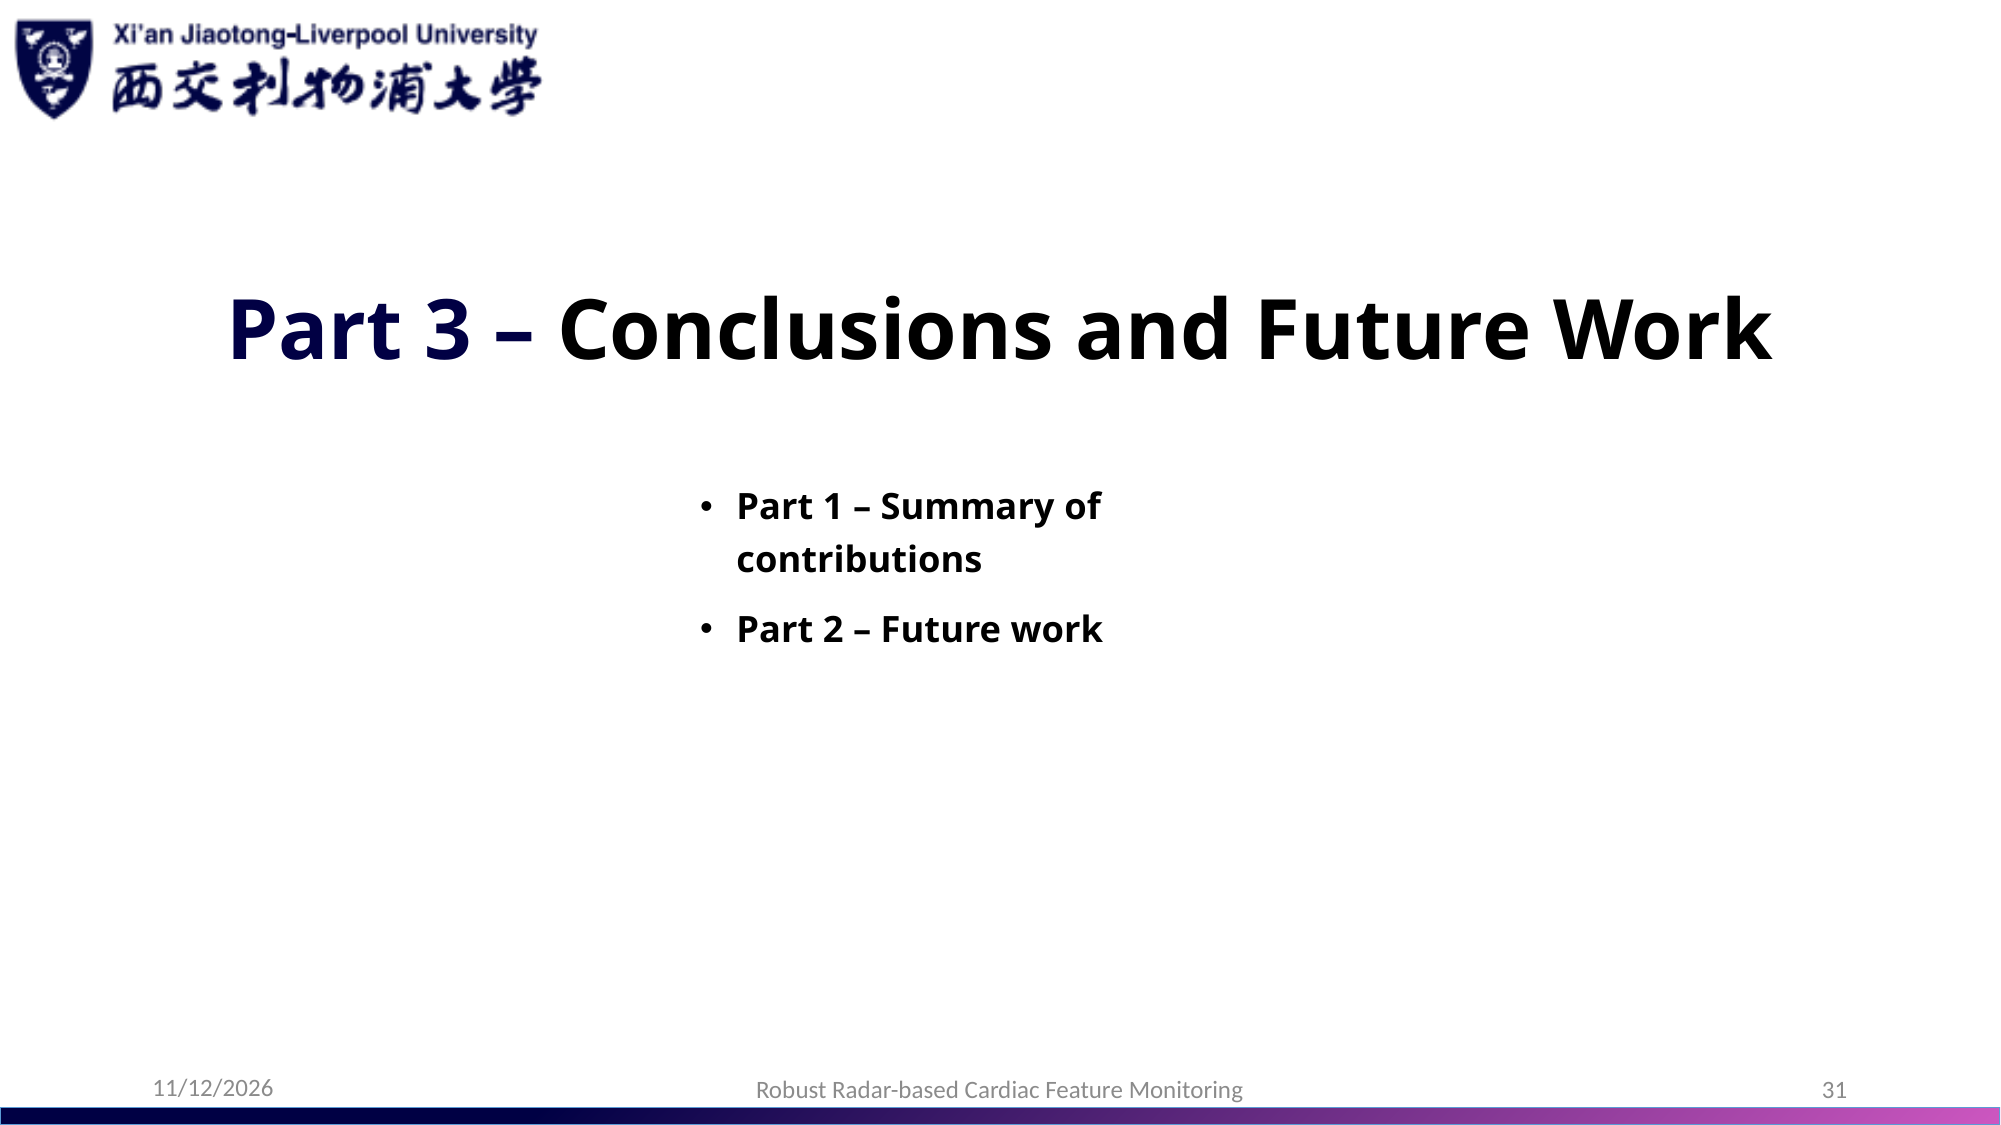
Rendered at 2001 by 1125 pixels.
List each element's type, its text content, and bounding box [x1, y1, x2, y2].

picture [0, 8, 551, 126]
slide_number 31 [1412, 1058, 1863, 1107]
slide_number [137, 1056, 588, 1107]
text_box [0, 1107, 2000, 1125]
text_box Part 3 – Conclusions and Future Work [66, 268, 1934, 384]
text_box Part 1 – Summary of contributions Part 2 – Future work [685, 467, 1338, 658]
footer Robust Radar-based Cardiac Feature Monitoring [662, 1058, 1338, 1107]
